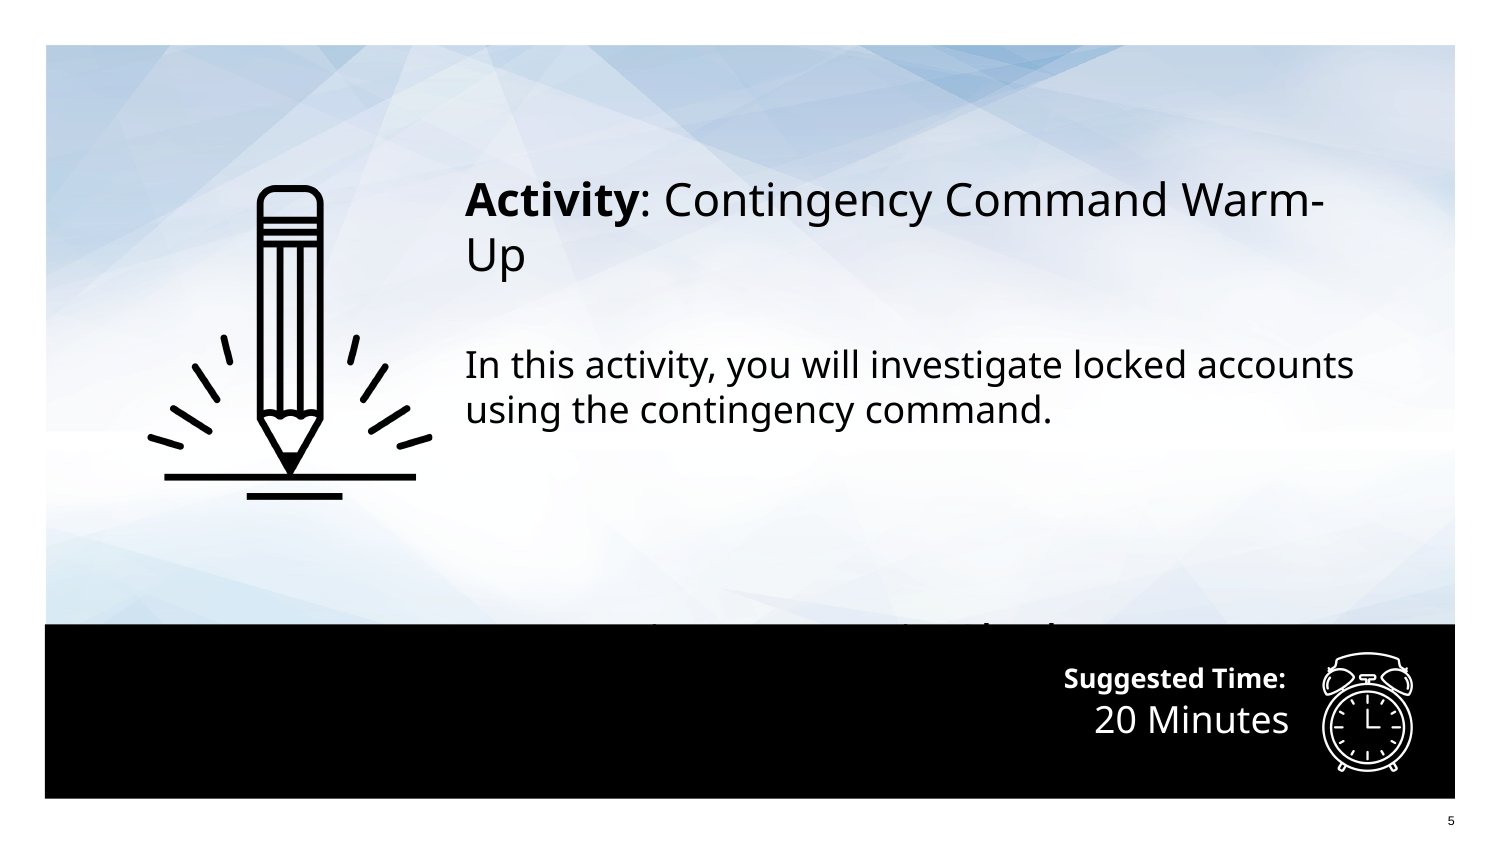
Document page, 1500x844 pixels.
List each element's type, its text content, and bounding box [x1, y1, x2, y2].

slide_number 5 [1412, 813, 1455, 831]
picture [45, 46, 1455, 171]
title 20 Minutes [0, 694, 1455, 799]
title Activity: Contingency Command Warm-Up In this activity, you will investigate locked accounts using the contingency command. Instructions sent via Slack. [44, 171, 1455, 625]
picture [1322, 652, 1413, 694]
